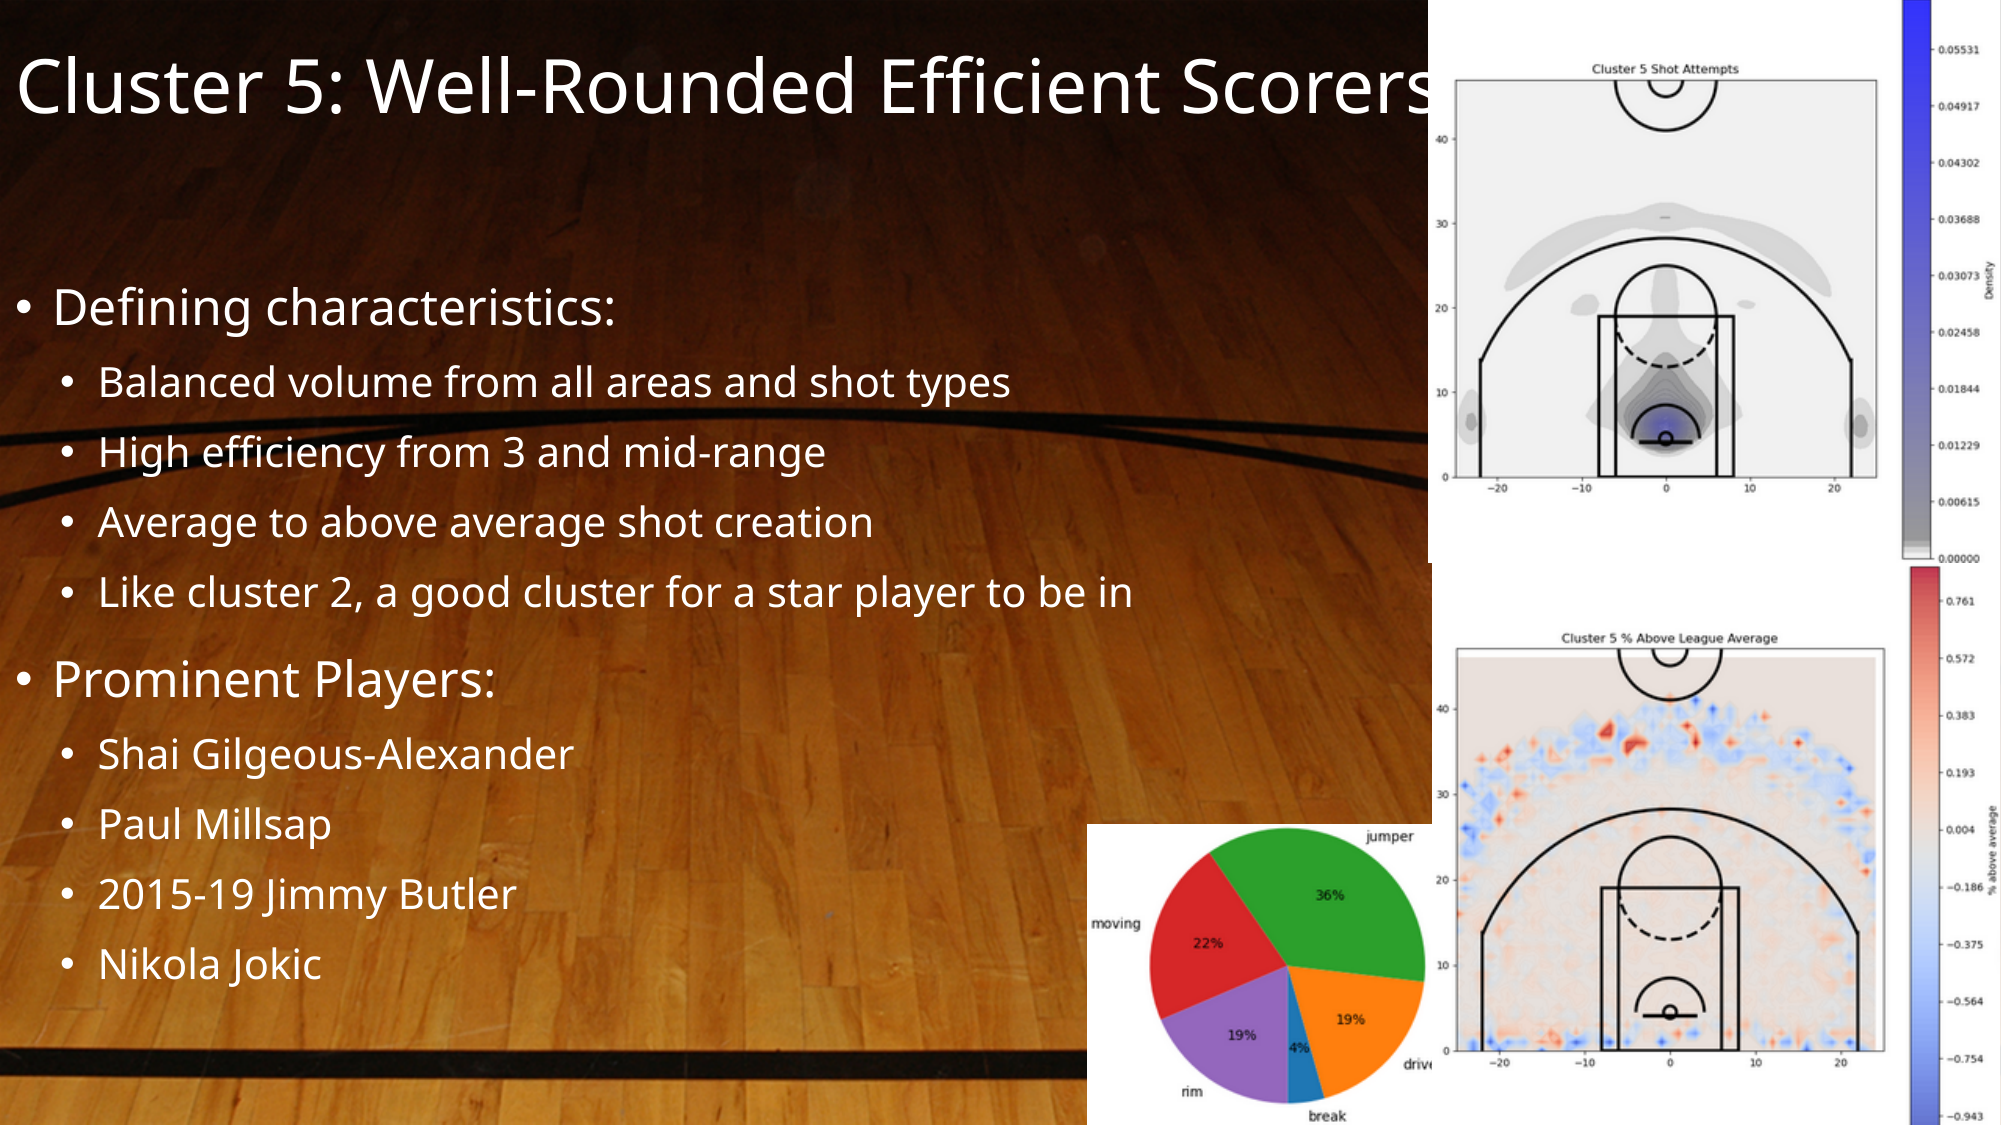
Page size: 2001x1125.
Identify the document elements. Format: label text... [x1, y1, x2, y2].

list Defining characteristics: Balanced volume from all areas and shot types High efficiency from 3 and mid-range Average to above average shot creation Like cluster 2, a good cluster for a star player to be in Prominent Players: Shai Gilgeous-Alexander Paul Millsap 2015-19 Jimmy Butler Nikola Jokic [0, 275, 1432, 1013]
picture [0, 0, 2001, 1125]
title Cluster 5: Well-Rounded Efficient Scorers [0, 0, 1428, 138]
